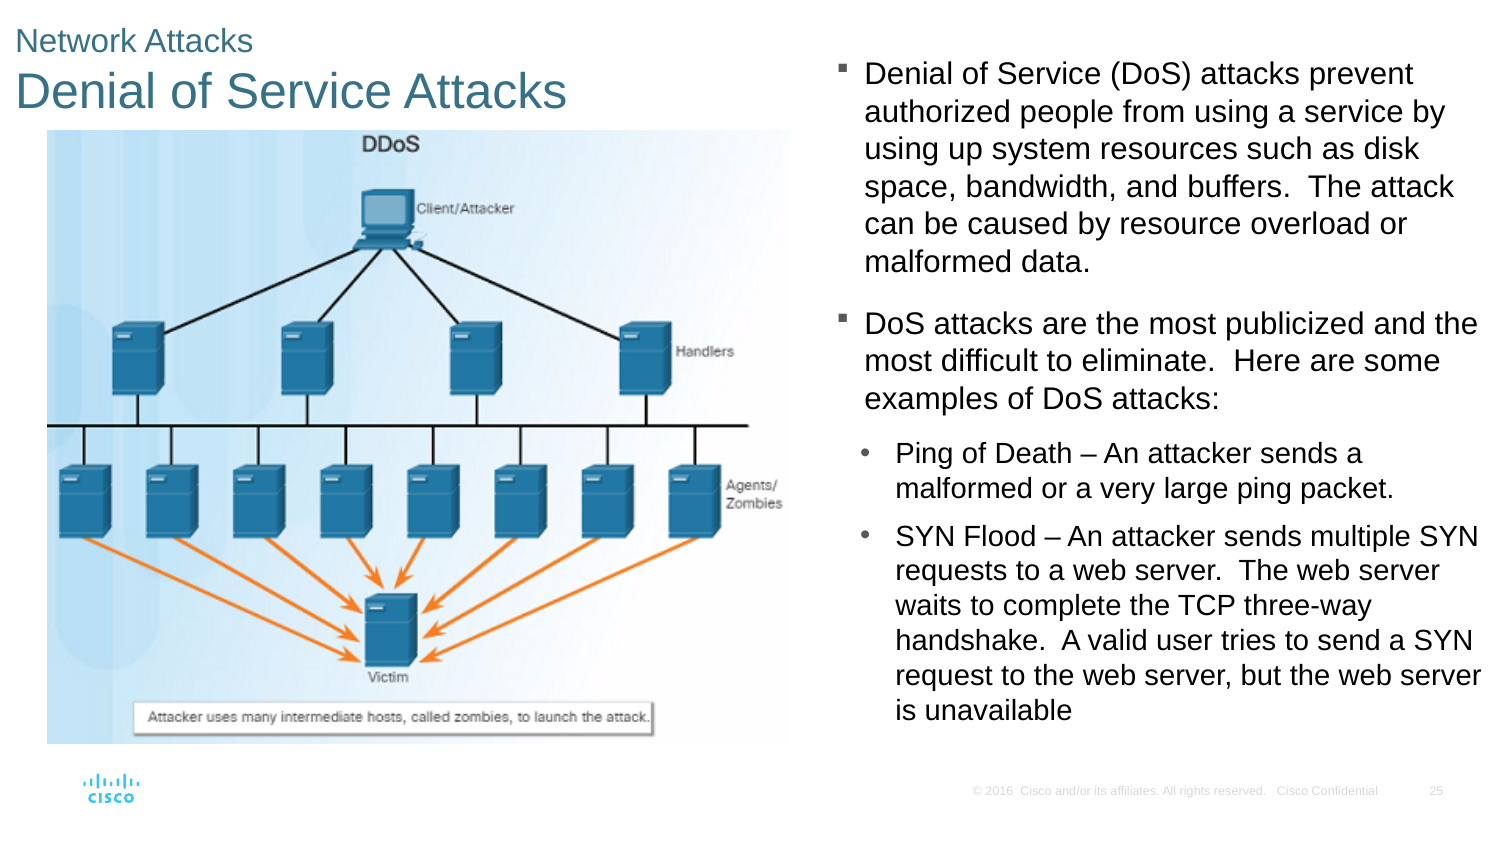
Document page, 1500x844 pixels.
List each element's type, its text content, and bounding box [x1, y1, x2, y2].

title Network Attacks Denial of Service Attacks [0, 6, 756, 131]
picture [47, 130, 789, 744]
list Denial of Service (DoS) attacks prevent authorized people from using a service by using up system resources such as disk space, bandwidth, and buffers. The attack can be caused by resource overload or malformed data. DoS attacks are the most publicized and the most difficult to eliminate. Here are some examples of DoS attacks: Ping of Death – An attacker sends a malformed or a very large ping packet. SYN Flood – An attacker sends multiple SYN requests to a web server. The web server waits to complete the TCP three-way handshake. A valid user tries to send a SYN request to the web server, but the web server is unavailable [821, 46, 1500, 804]
